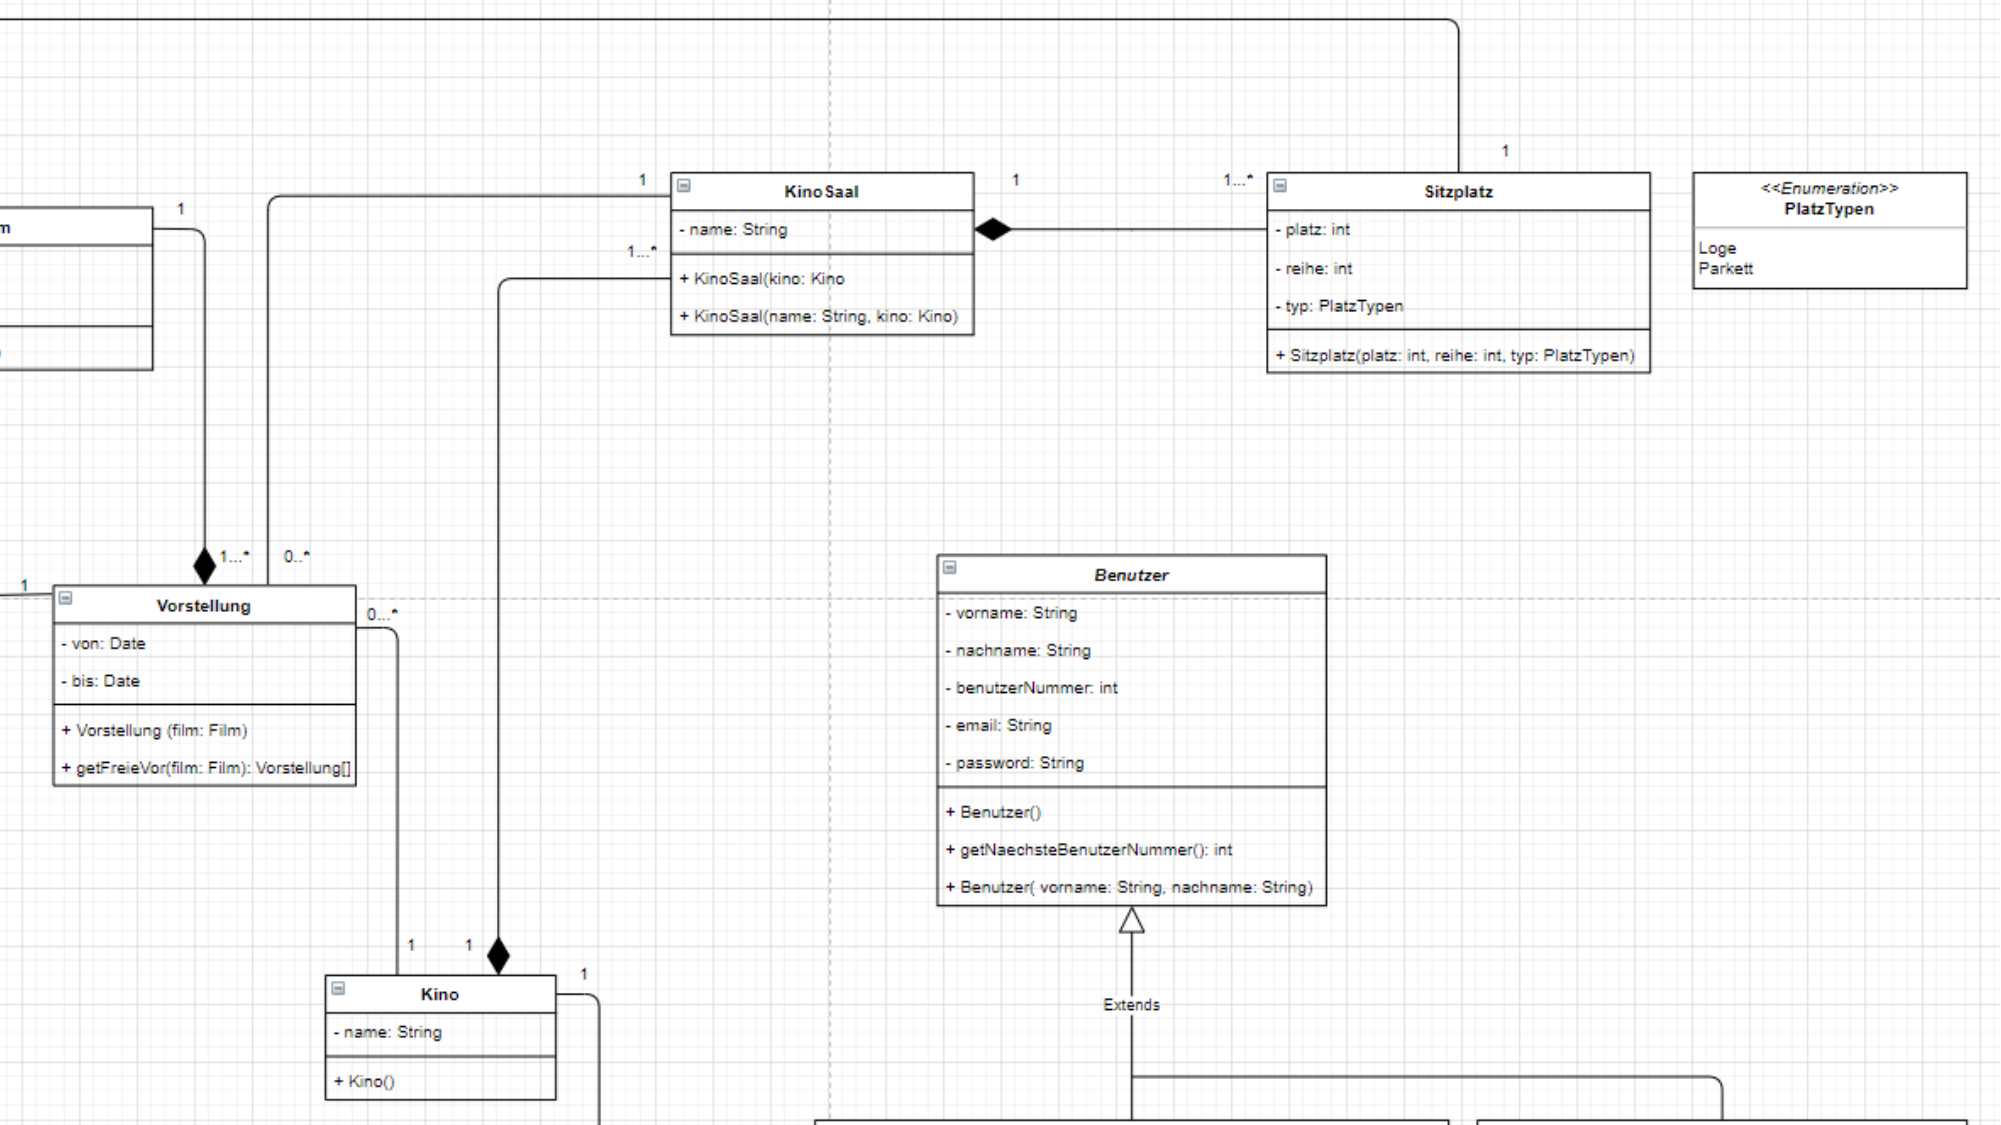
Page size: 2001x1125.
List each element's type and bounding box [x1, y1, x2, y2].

list [0, 0, 2001, 1125]
